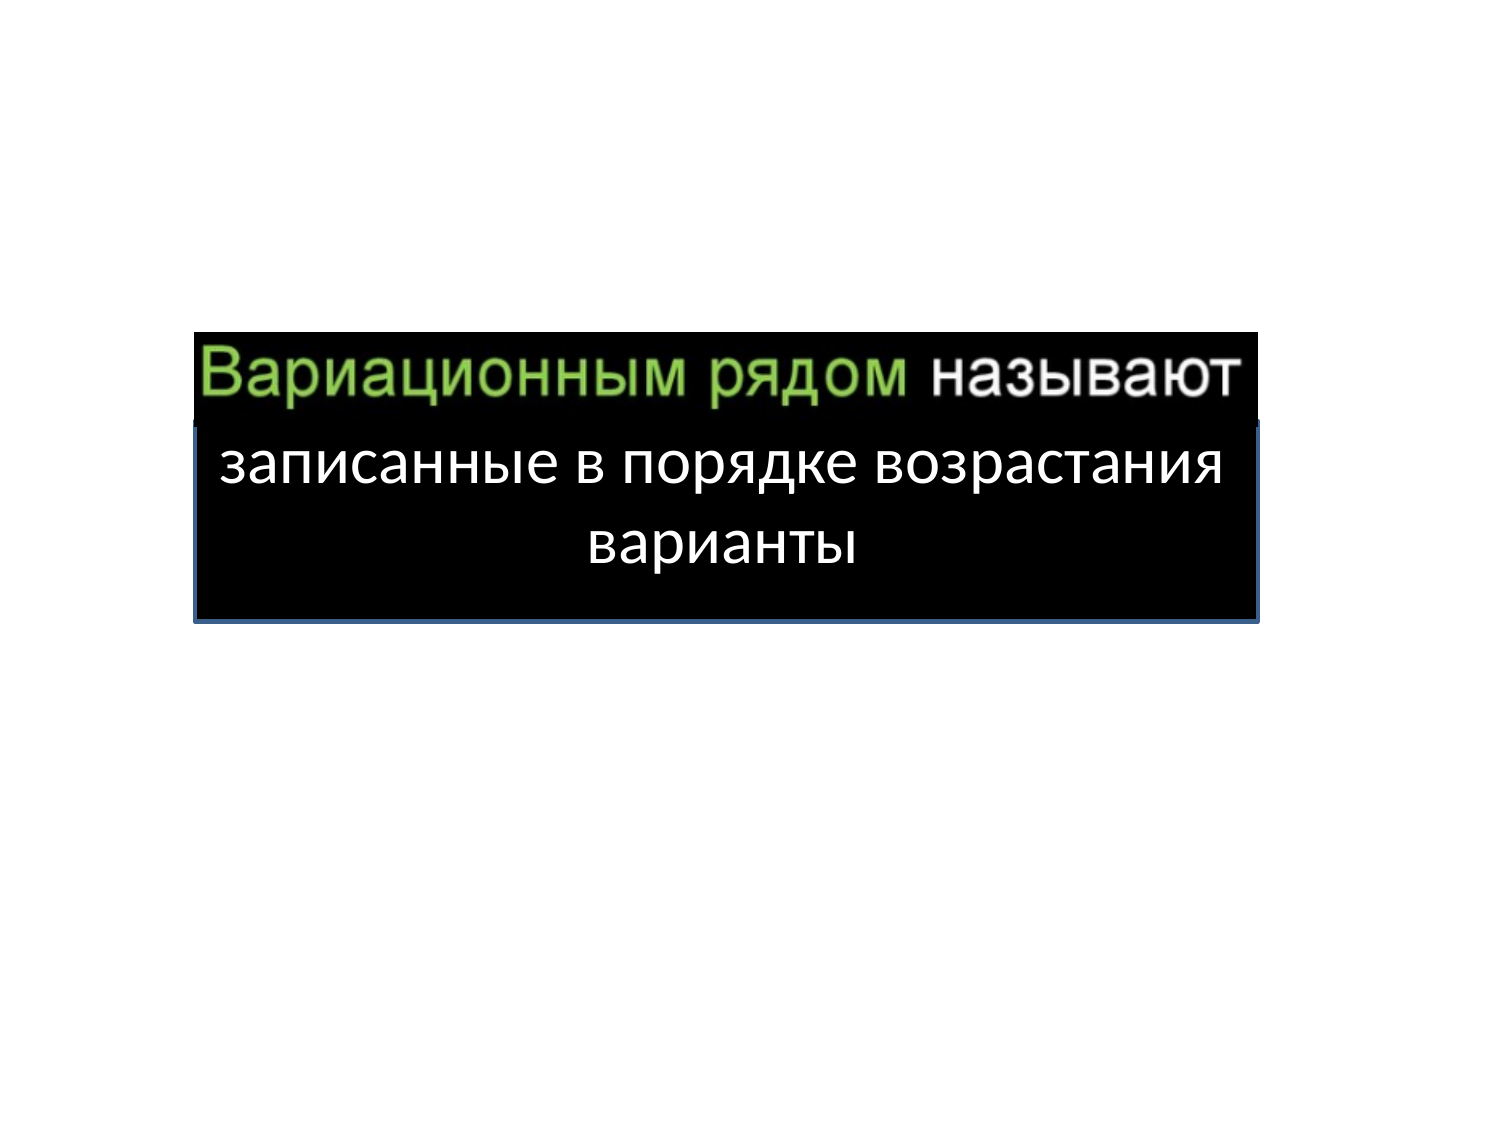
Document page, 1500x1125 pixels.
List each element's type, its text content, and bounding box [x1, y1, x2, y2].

picture [194, 332, 1259, 428]
subtitle записанные в порядке возрастания варианты [171, 408, 1275, 925]
